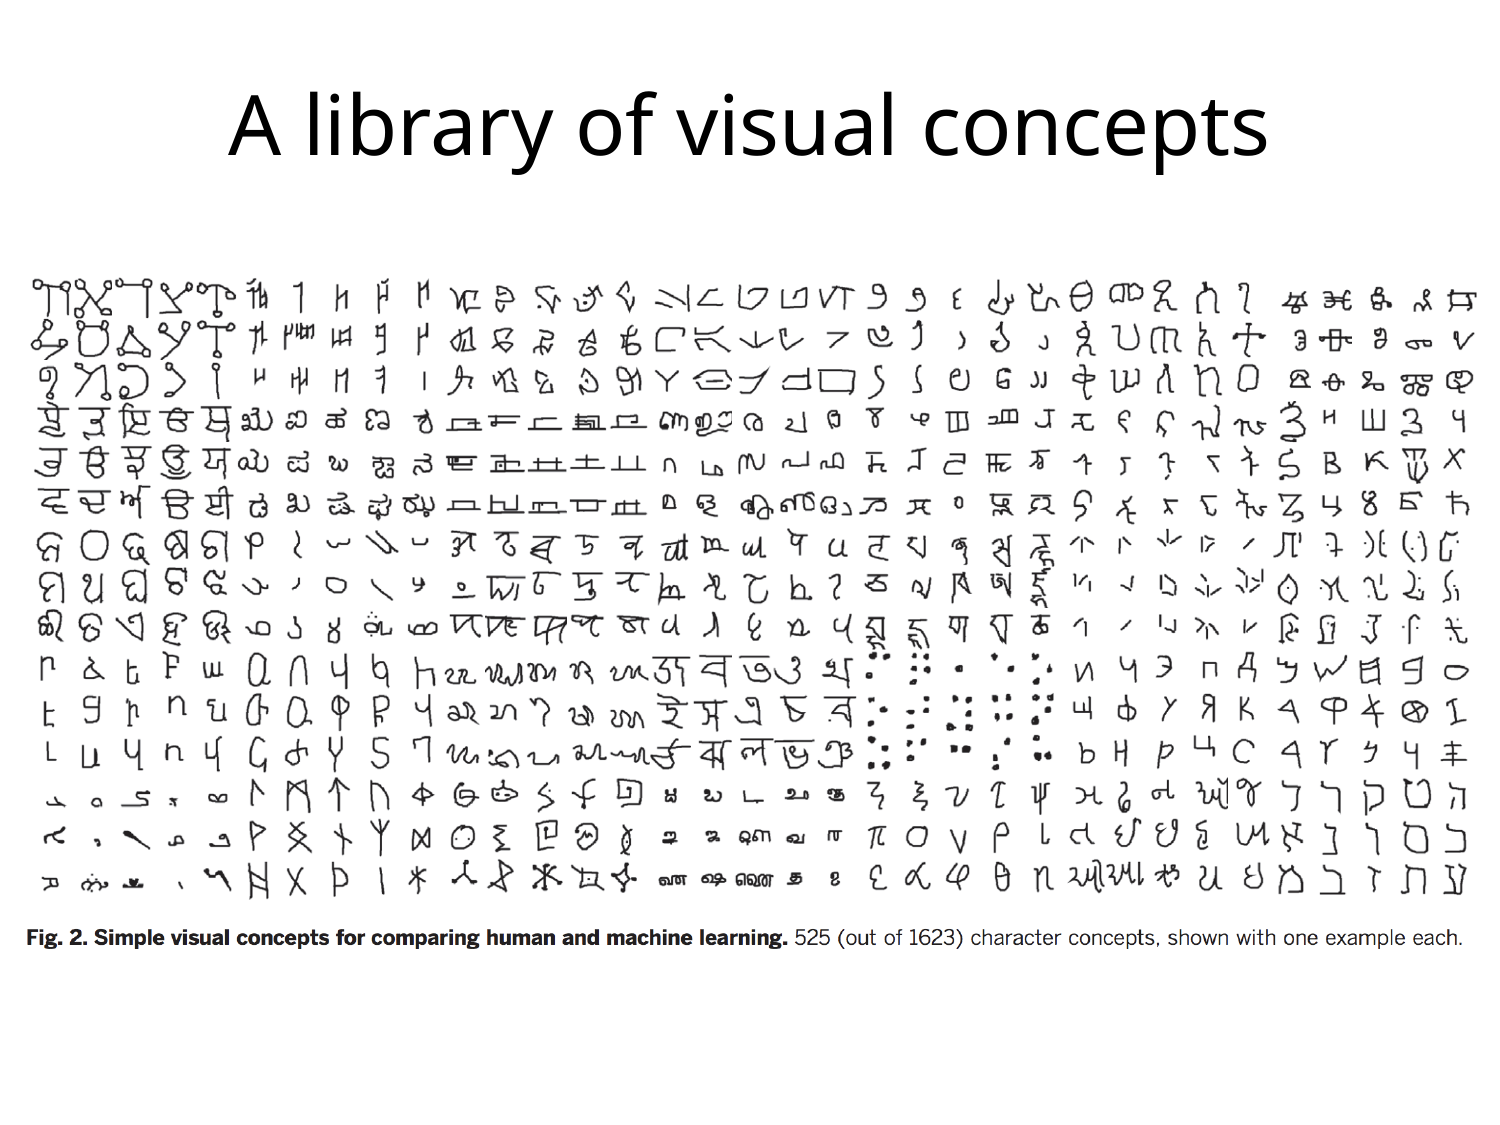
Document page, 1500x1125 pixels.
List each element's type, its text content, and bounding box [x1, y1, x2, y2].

picture [0, 253, 1500, 960]
title A library of visual concepts [103, 59, 1397, 198]
